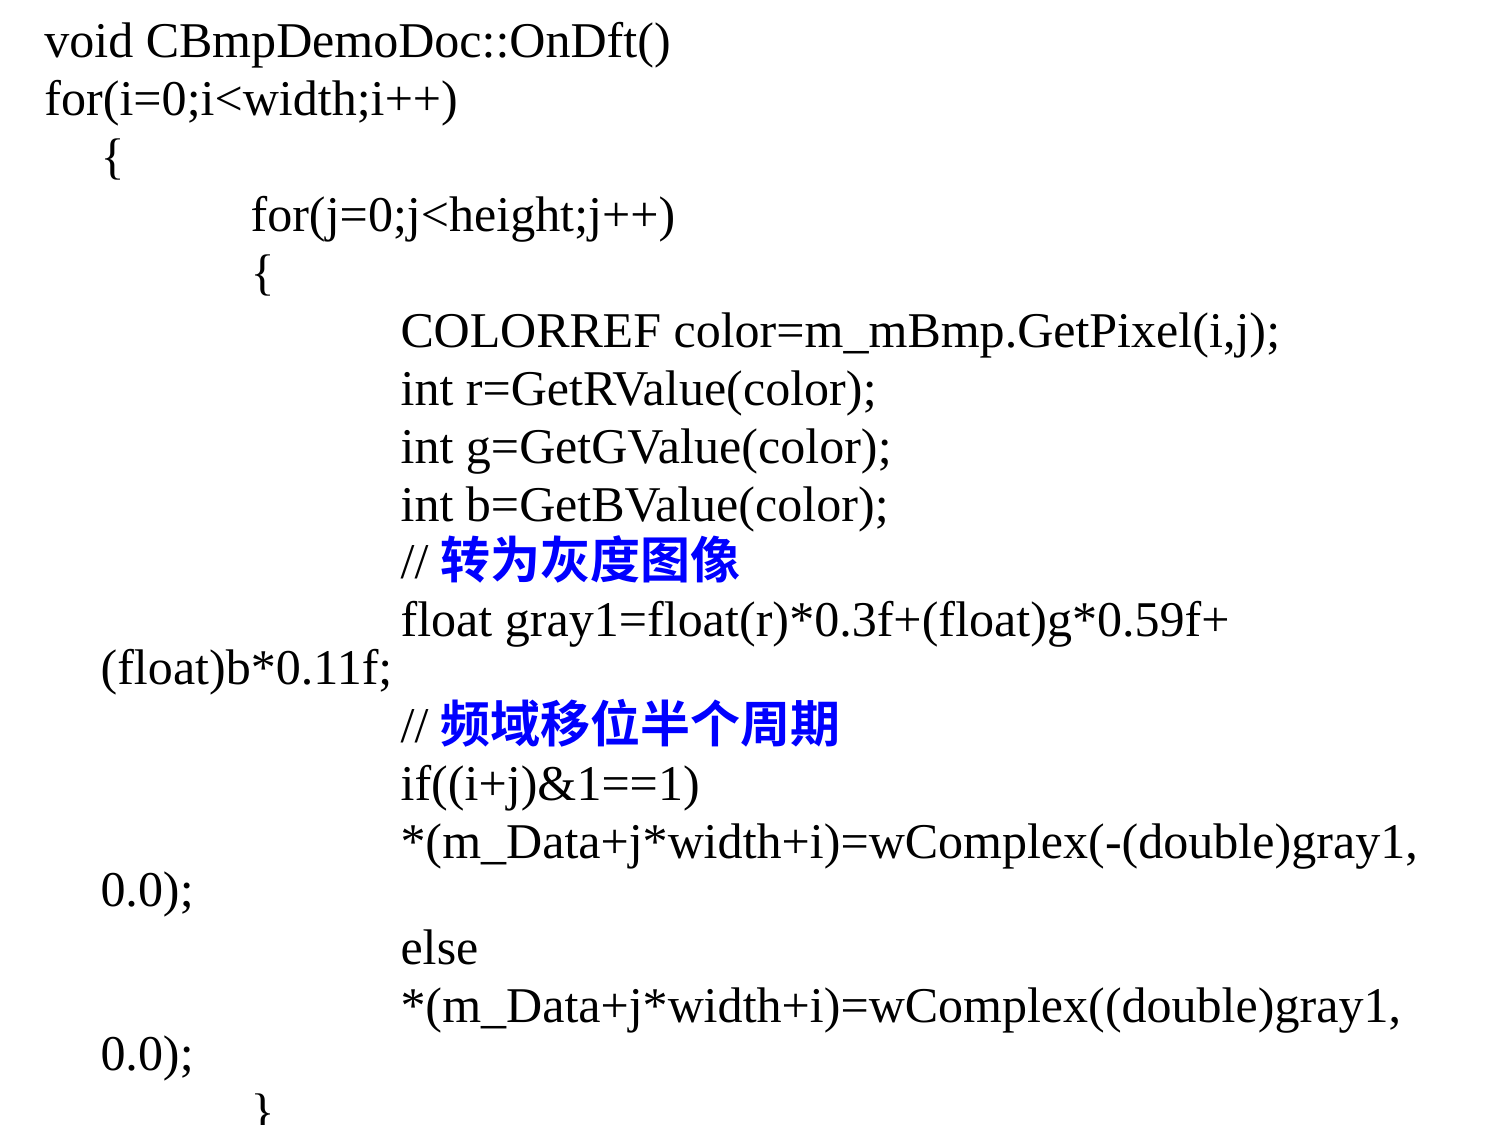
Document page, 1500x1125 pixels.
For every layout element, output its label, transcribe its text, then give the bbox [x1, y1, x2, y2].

list void CBmpDemoDoc::OnDft() for(i=0;i<width;i++) { for(j=0;j<height;j++) { COLORREF color=m_mBmp.GetPixel(i,j); int r=GetRValue(color); int g=GetGValue(color); int b=GetBValue(color); //转为灰度图像 float gray1=float(r)*0.3f+(float)g*0.59f+(float)b*0.11f; //频域移位半个周期 if((i+j)&1==1) *(m_Data+j*width+i)=wComplex(-(double)gray1, 0.0); else *(m_Data+j*width+i)=wComplex((double)gray1, 0.0); } } [29, 11, 1500, 1106]
